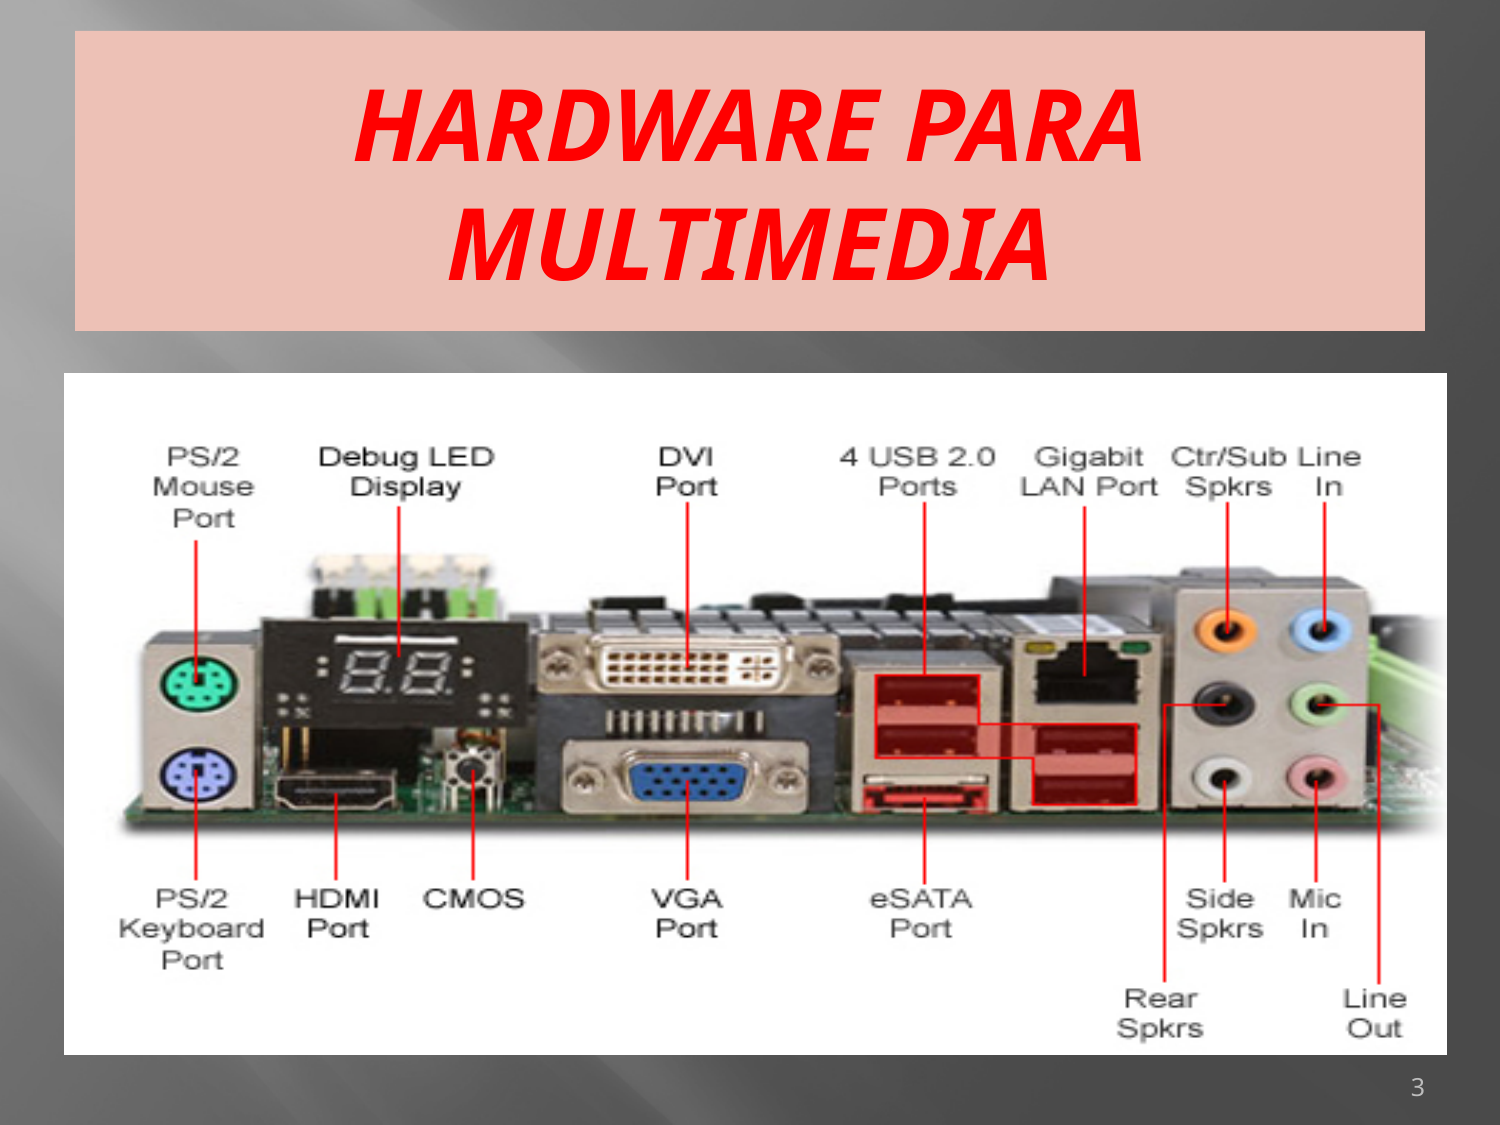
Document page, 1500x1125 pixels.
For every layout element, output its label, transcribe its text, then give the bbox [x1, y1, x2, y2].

picture [64, 373, 1448, 1056]
slide_number 3 [1299, 1065, 1425, 1113]
title HARDWARE PARA MULTIMEDIA [75, 30, 1425, 331]
